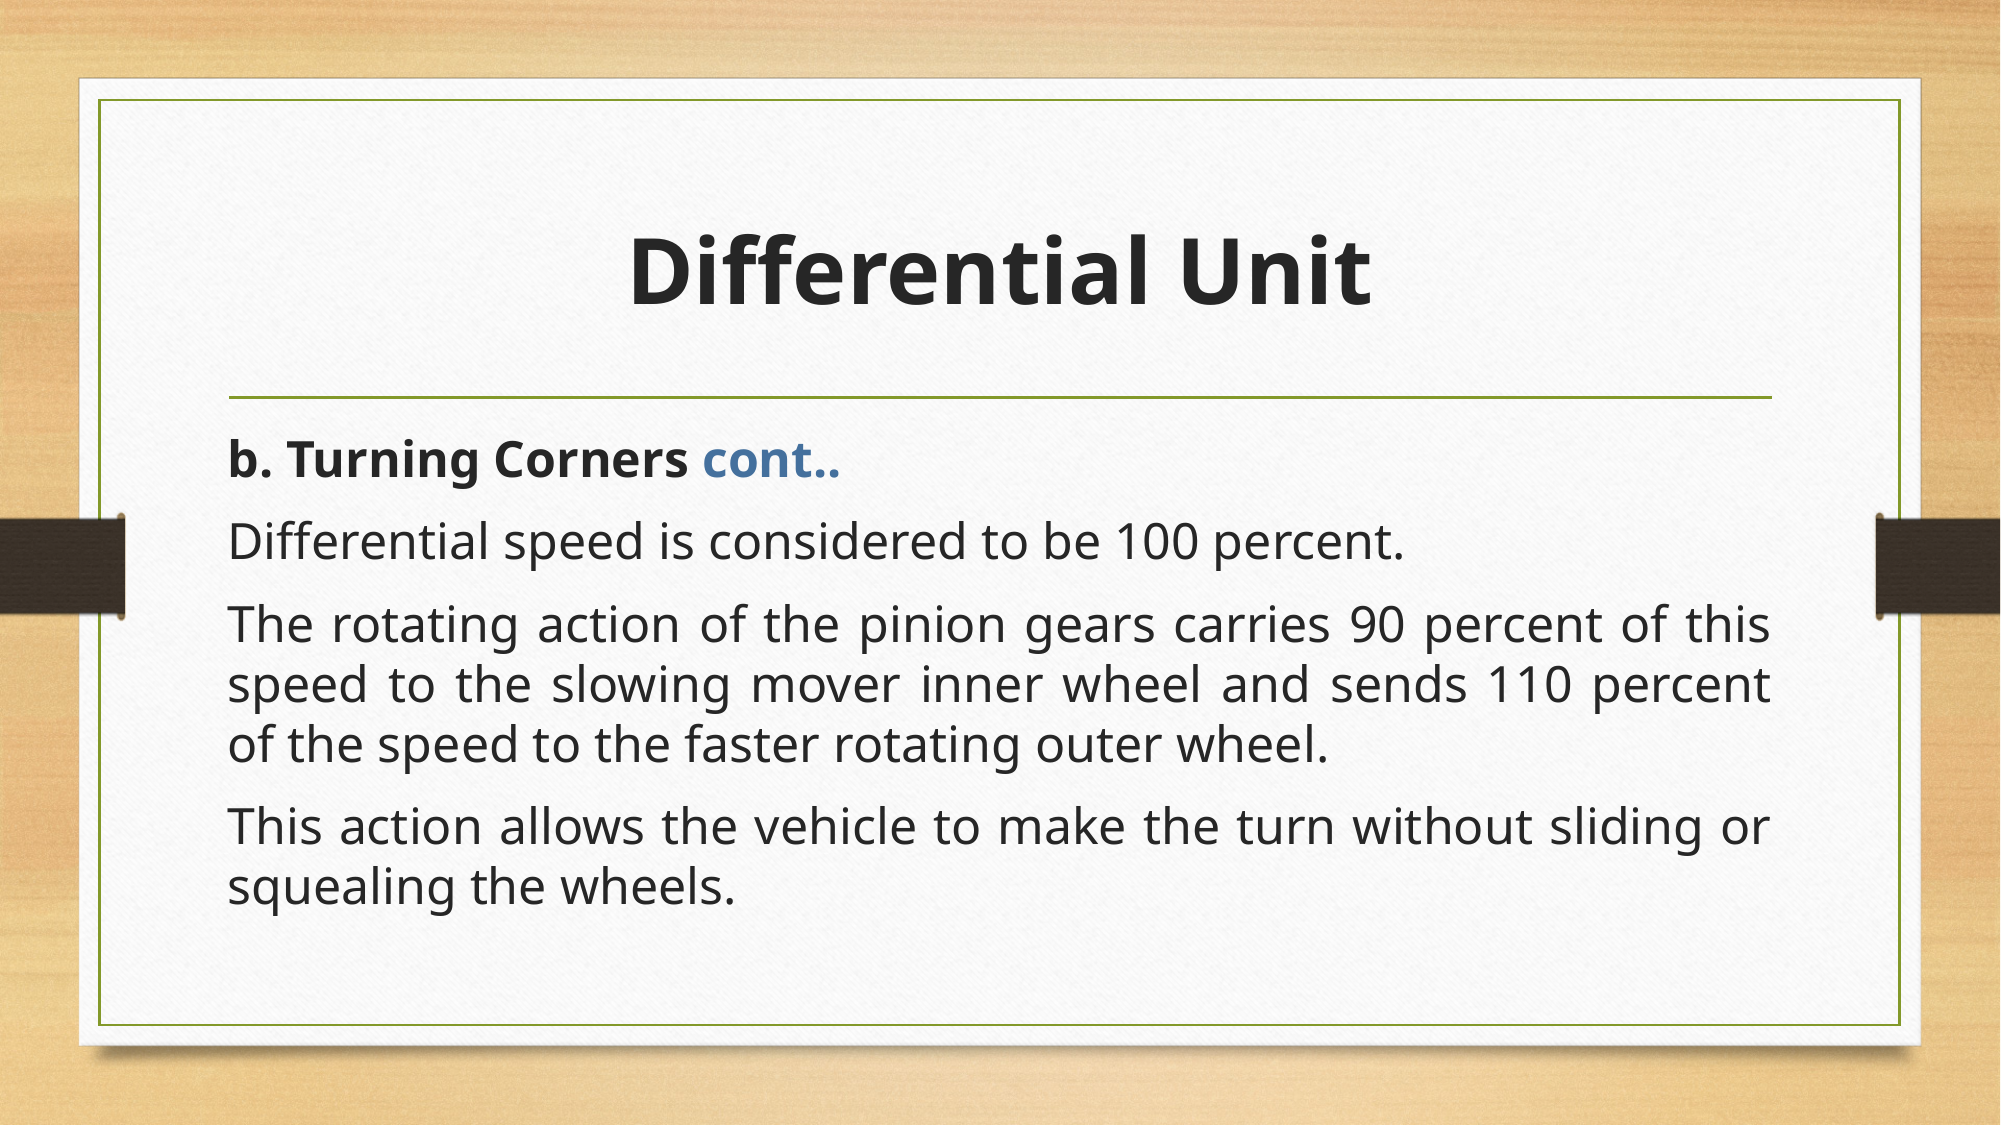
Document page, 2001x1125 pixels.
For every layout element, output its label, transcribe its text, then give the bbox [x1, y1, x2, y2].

picture [0, 0, 2001, 1125]
list b. Turning Corners cont.. Differential speed is considered to be 100 percent. The rotating action of the pinion gears carries 90 percent of this speed to the slowing mover inner wheel and sends 110 percent of the speed to the faster rotating outer wheel. This action allows the vehicle to make the turn without sliding or squealing the wheels. [212, 419, 1788, 994]
title Differential Unit [212, 161, 1788, 375]
